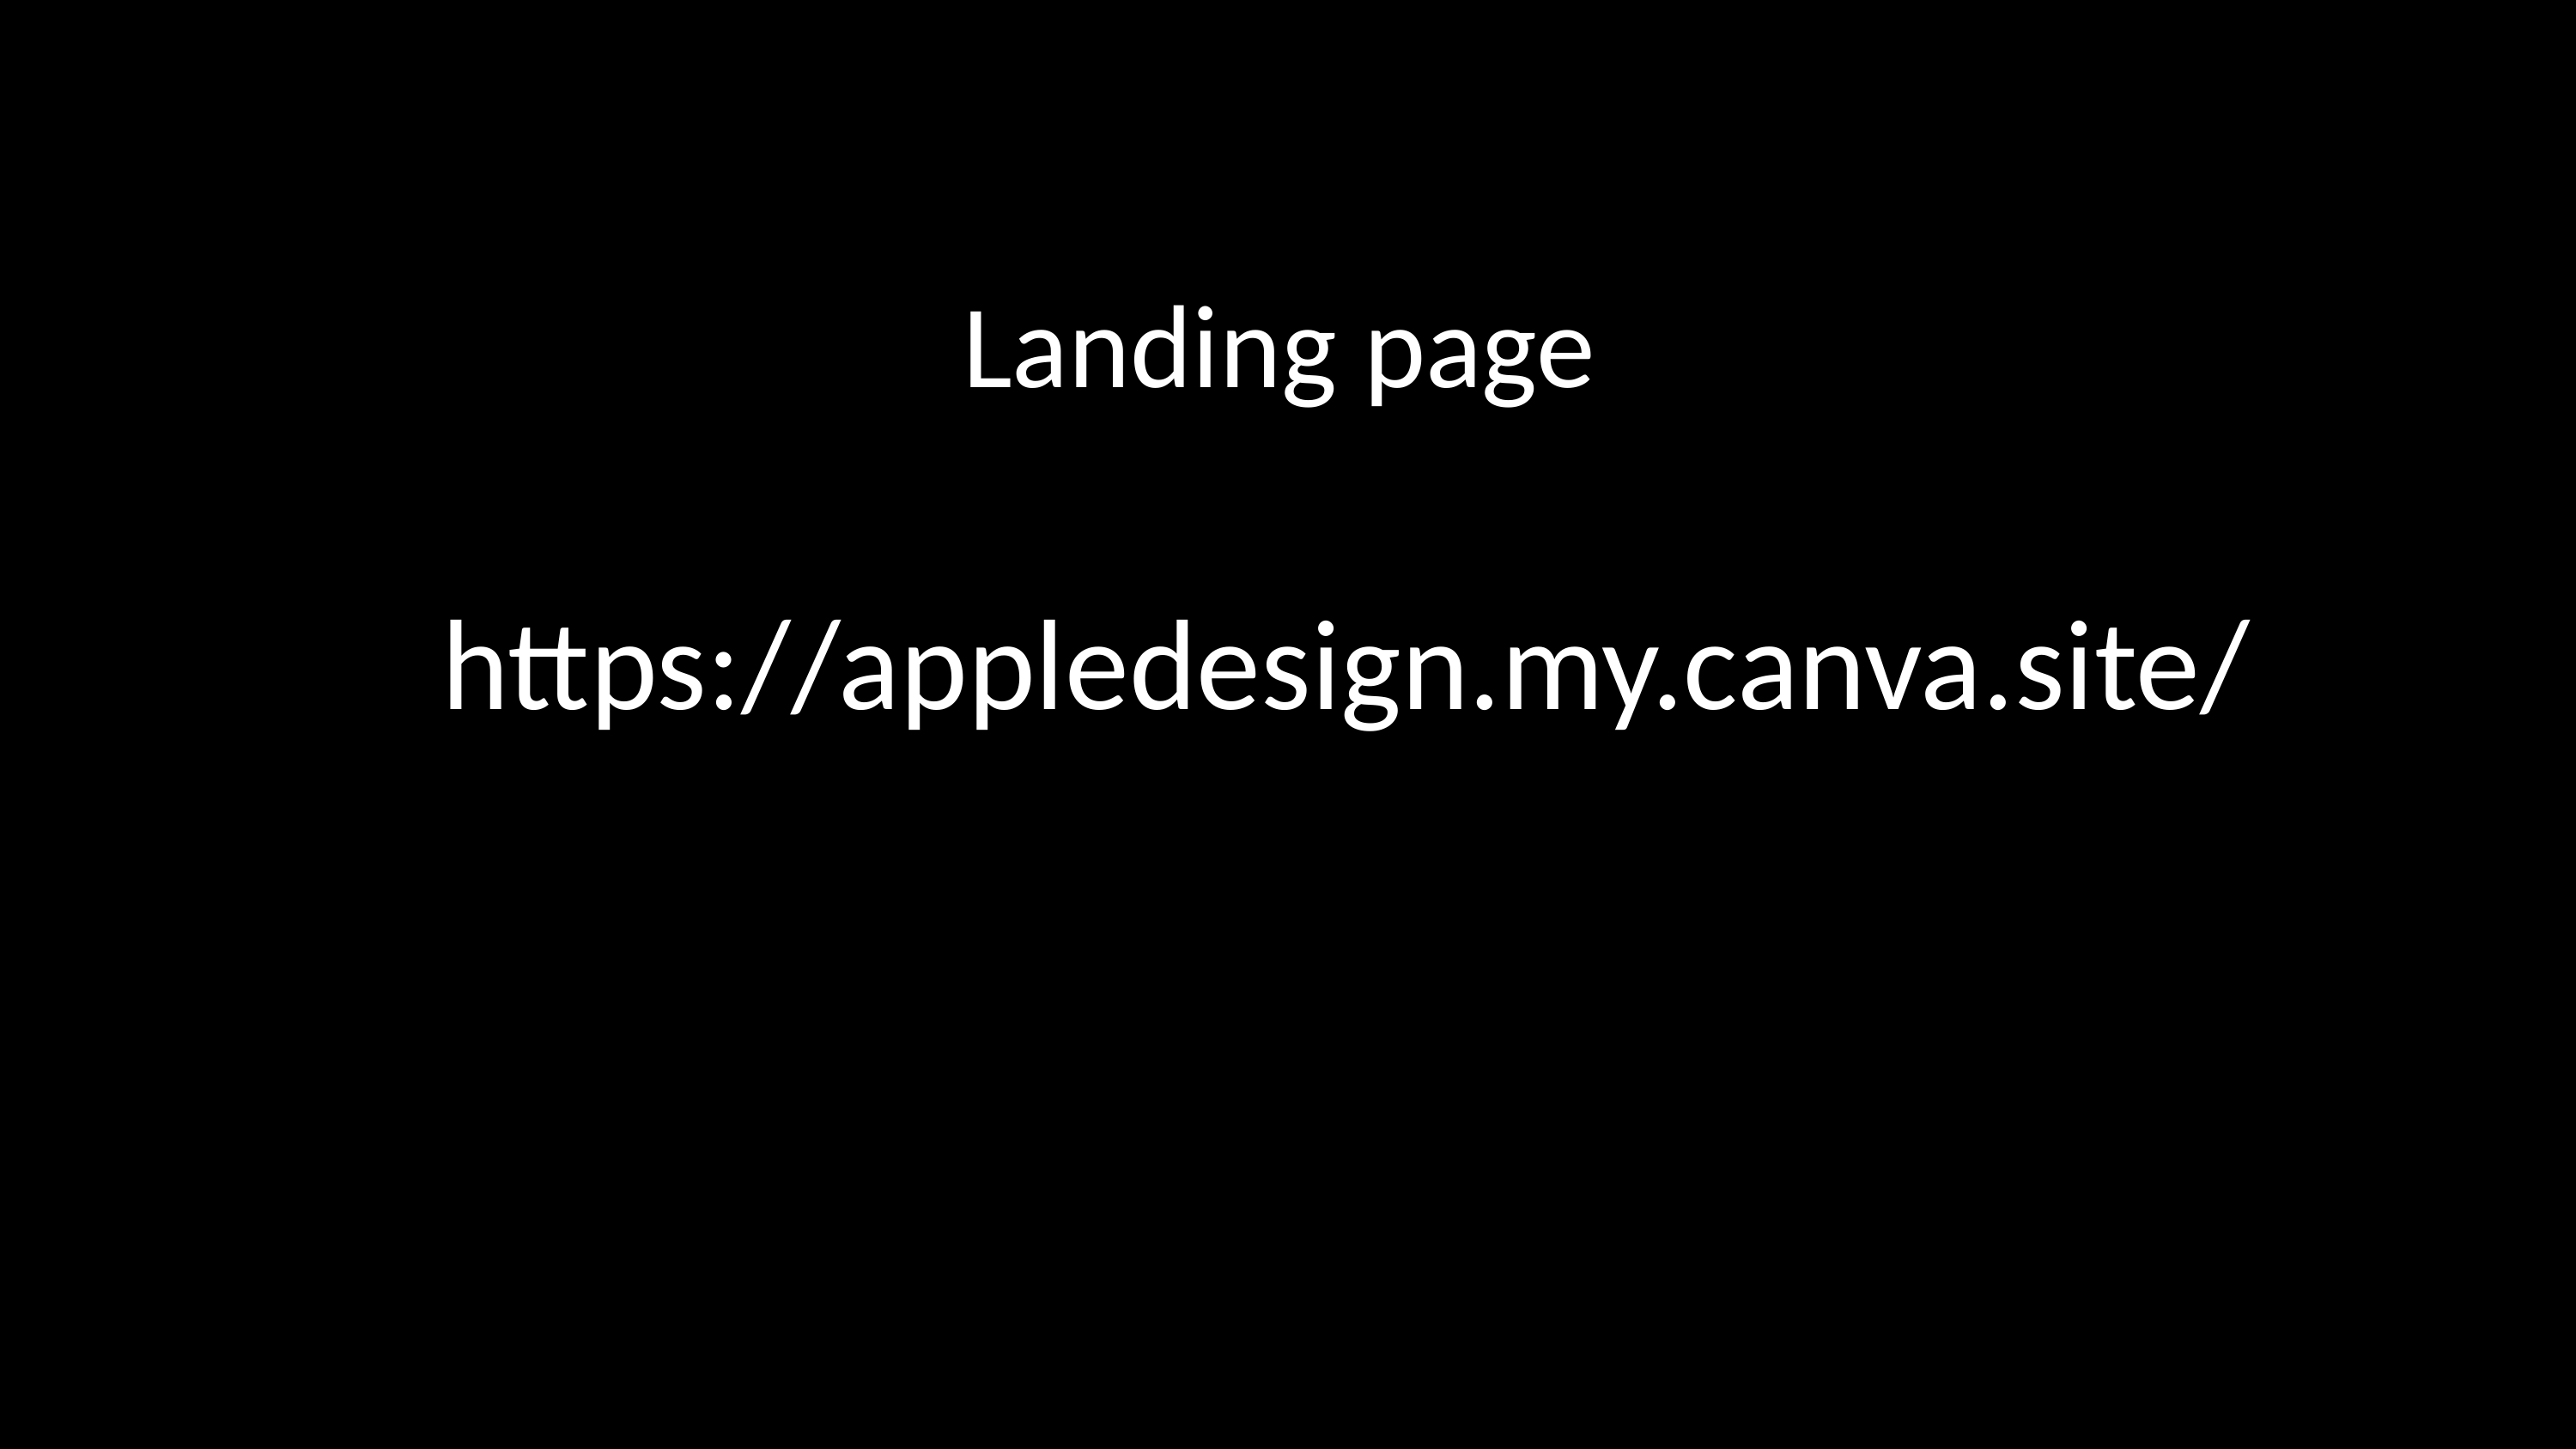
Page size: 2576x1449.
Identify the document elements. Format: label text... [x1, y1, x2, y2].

text_box Landing page [950, 263, 1626, 417]
text_box https://appledesign.my.canva.site/ [428, 573, 2265, 742]
